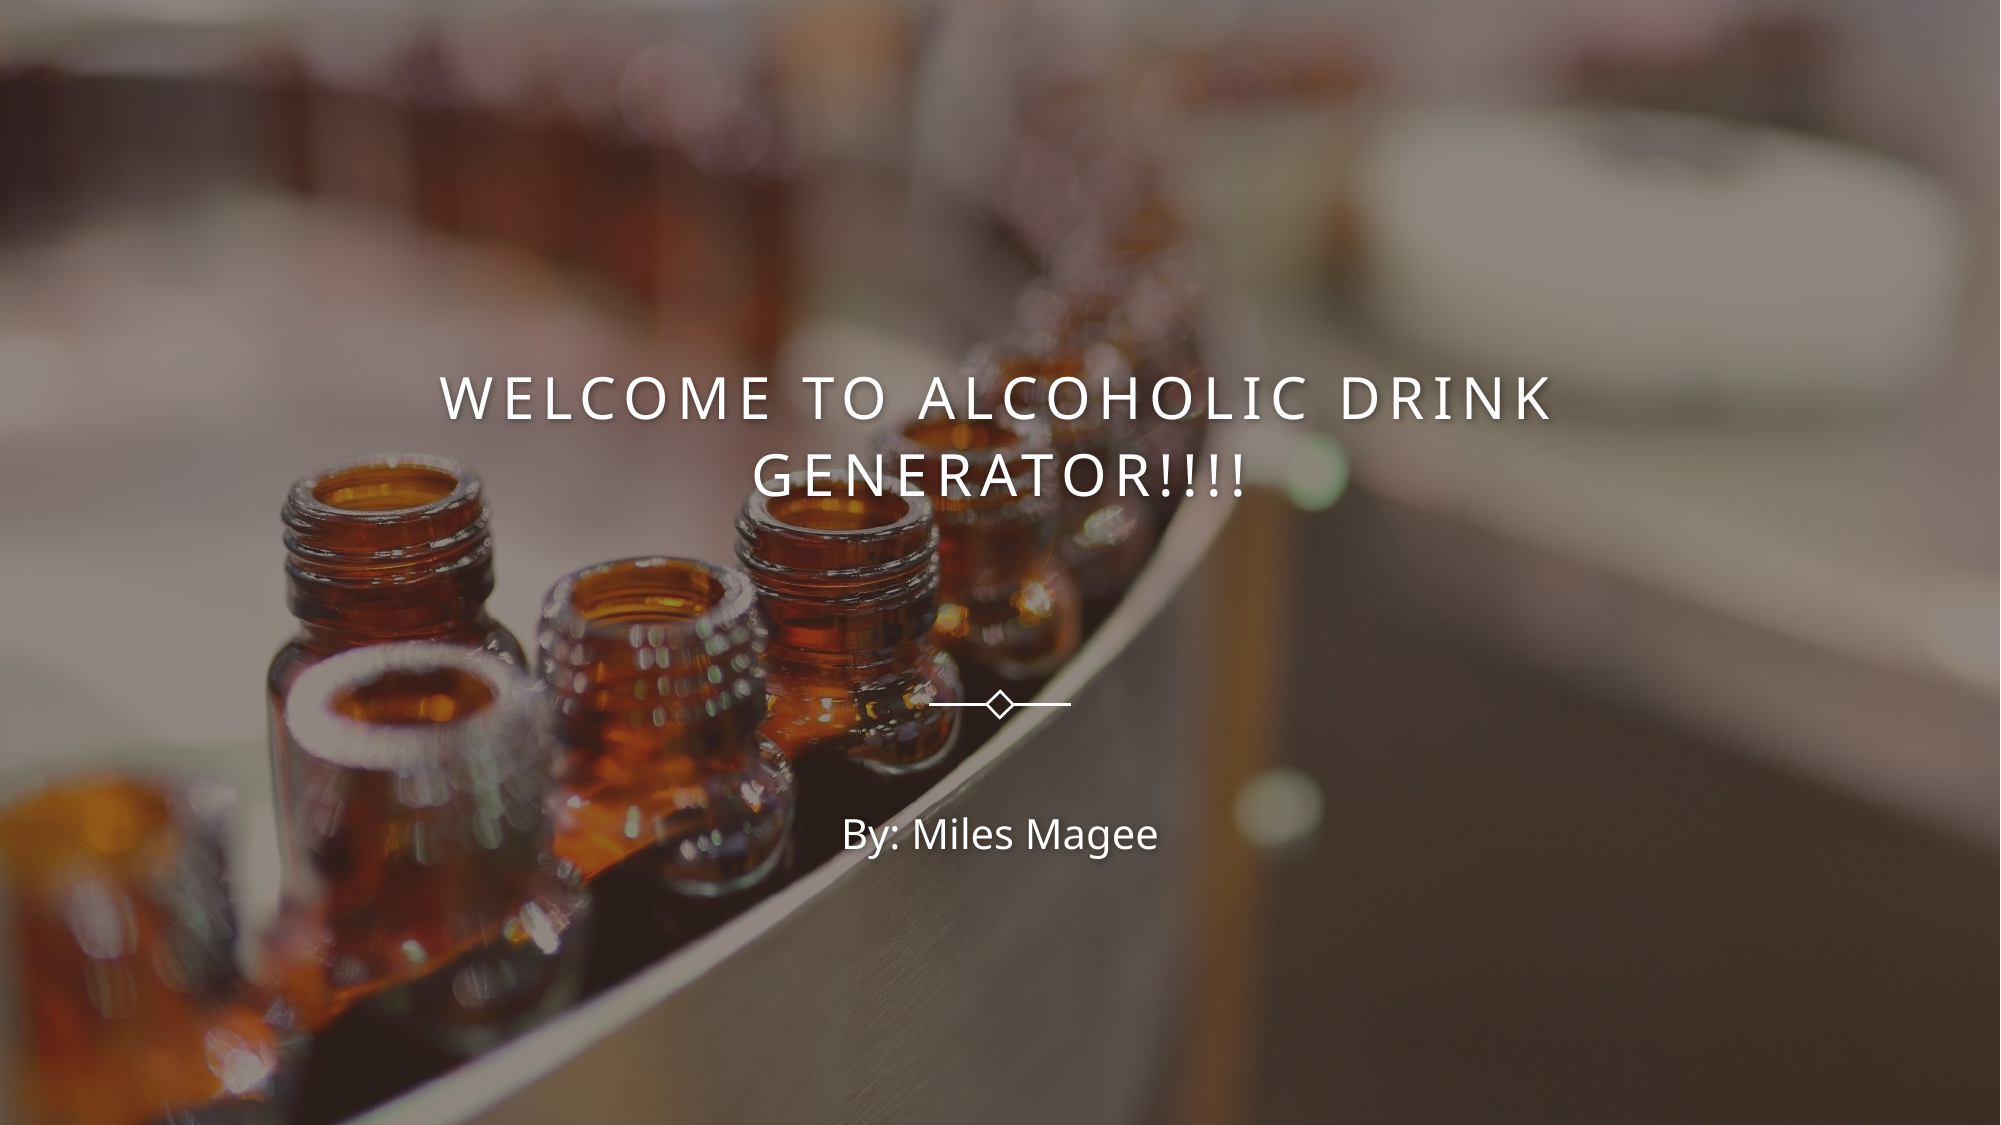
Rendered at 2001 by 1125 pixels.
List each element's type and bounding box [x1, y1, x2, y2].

text_box [928, 695, 1072, 715]
picture [0, 0, 2000, 1125]
